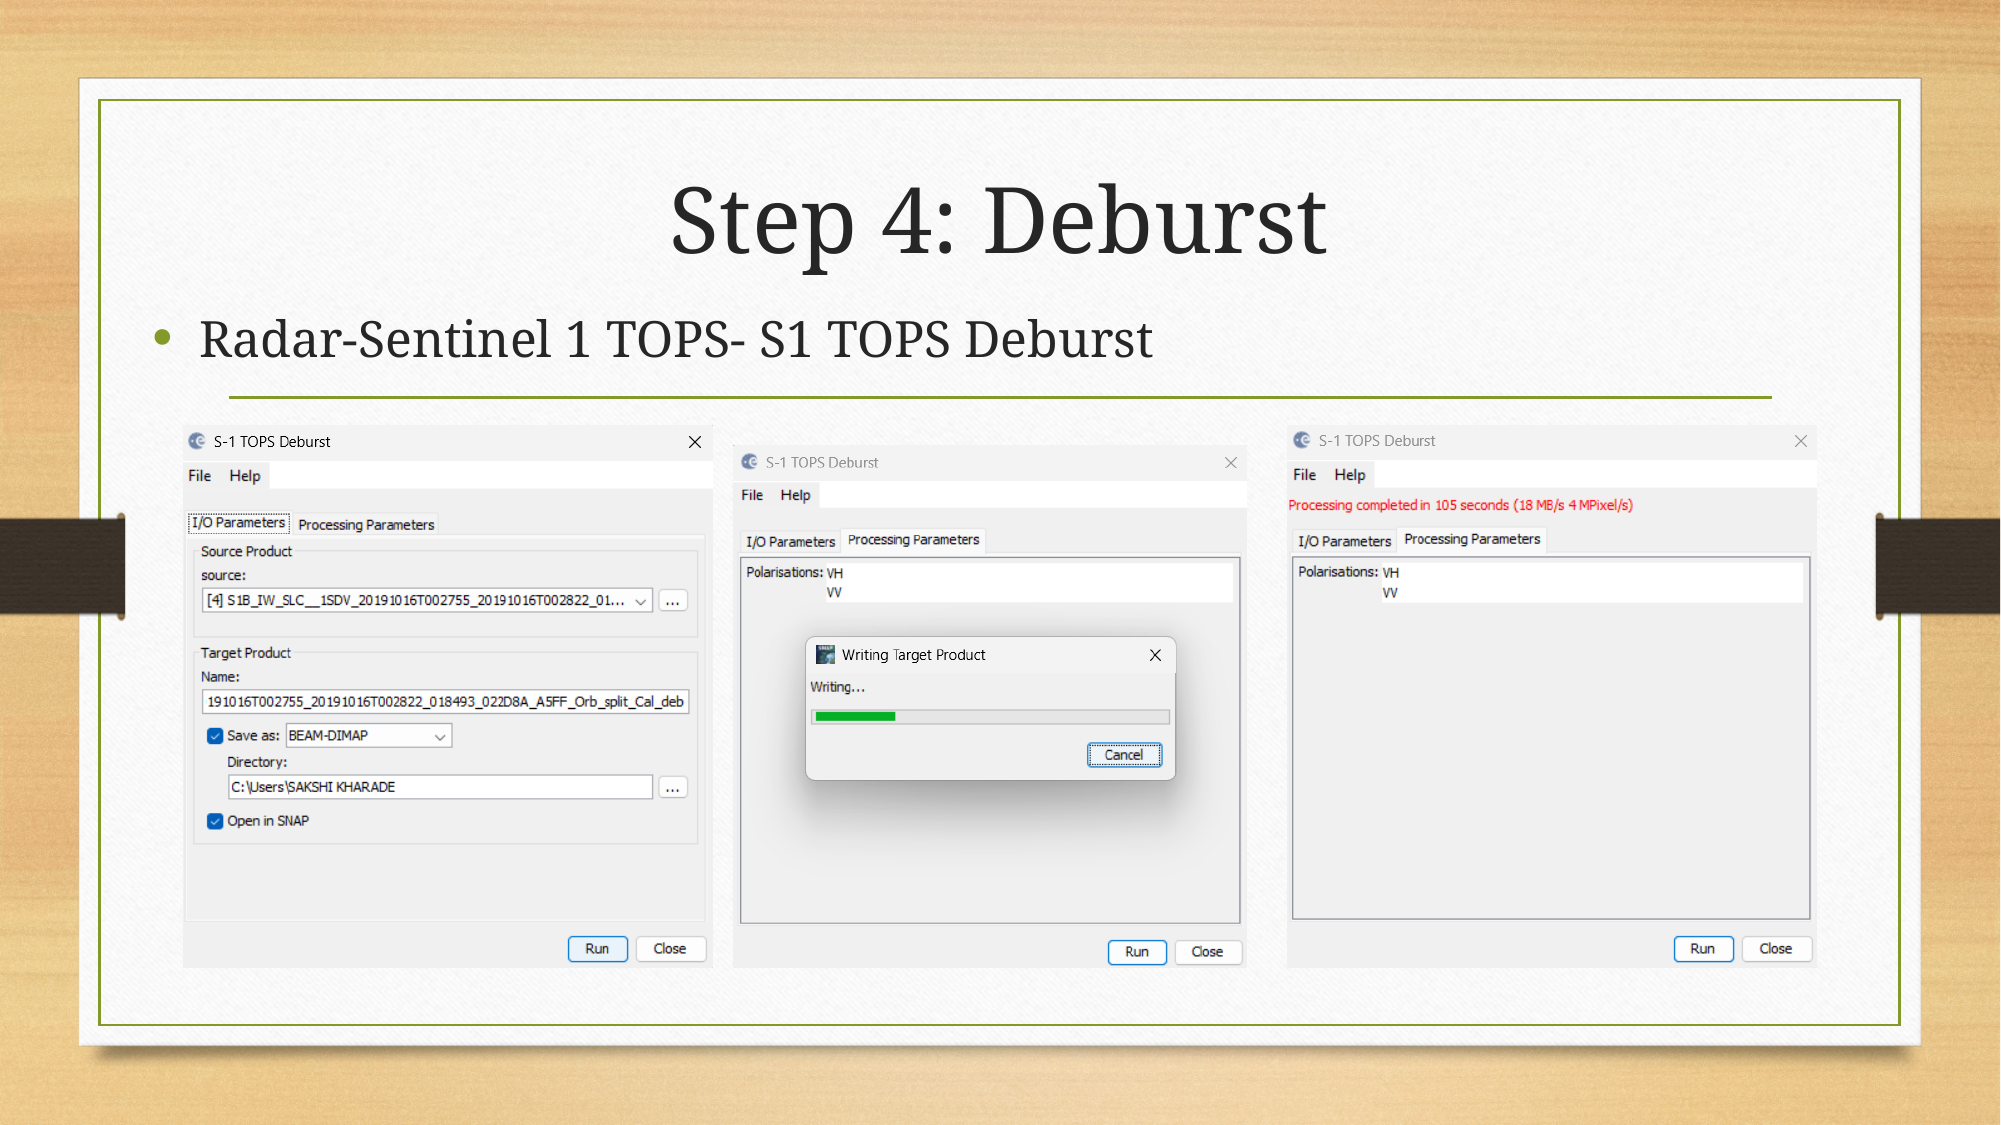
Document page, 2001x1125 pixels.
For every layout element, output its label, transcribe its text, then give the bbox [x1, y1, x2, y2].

picture [0, 0, 2001, 1125]
title Step 4: Deburst [212, 110, 1788, 299]
list Radar-Sentinel 1 TOPS- S1 TOPS Deburst [137, 299, 1863, 387]
